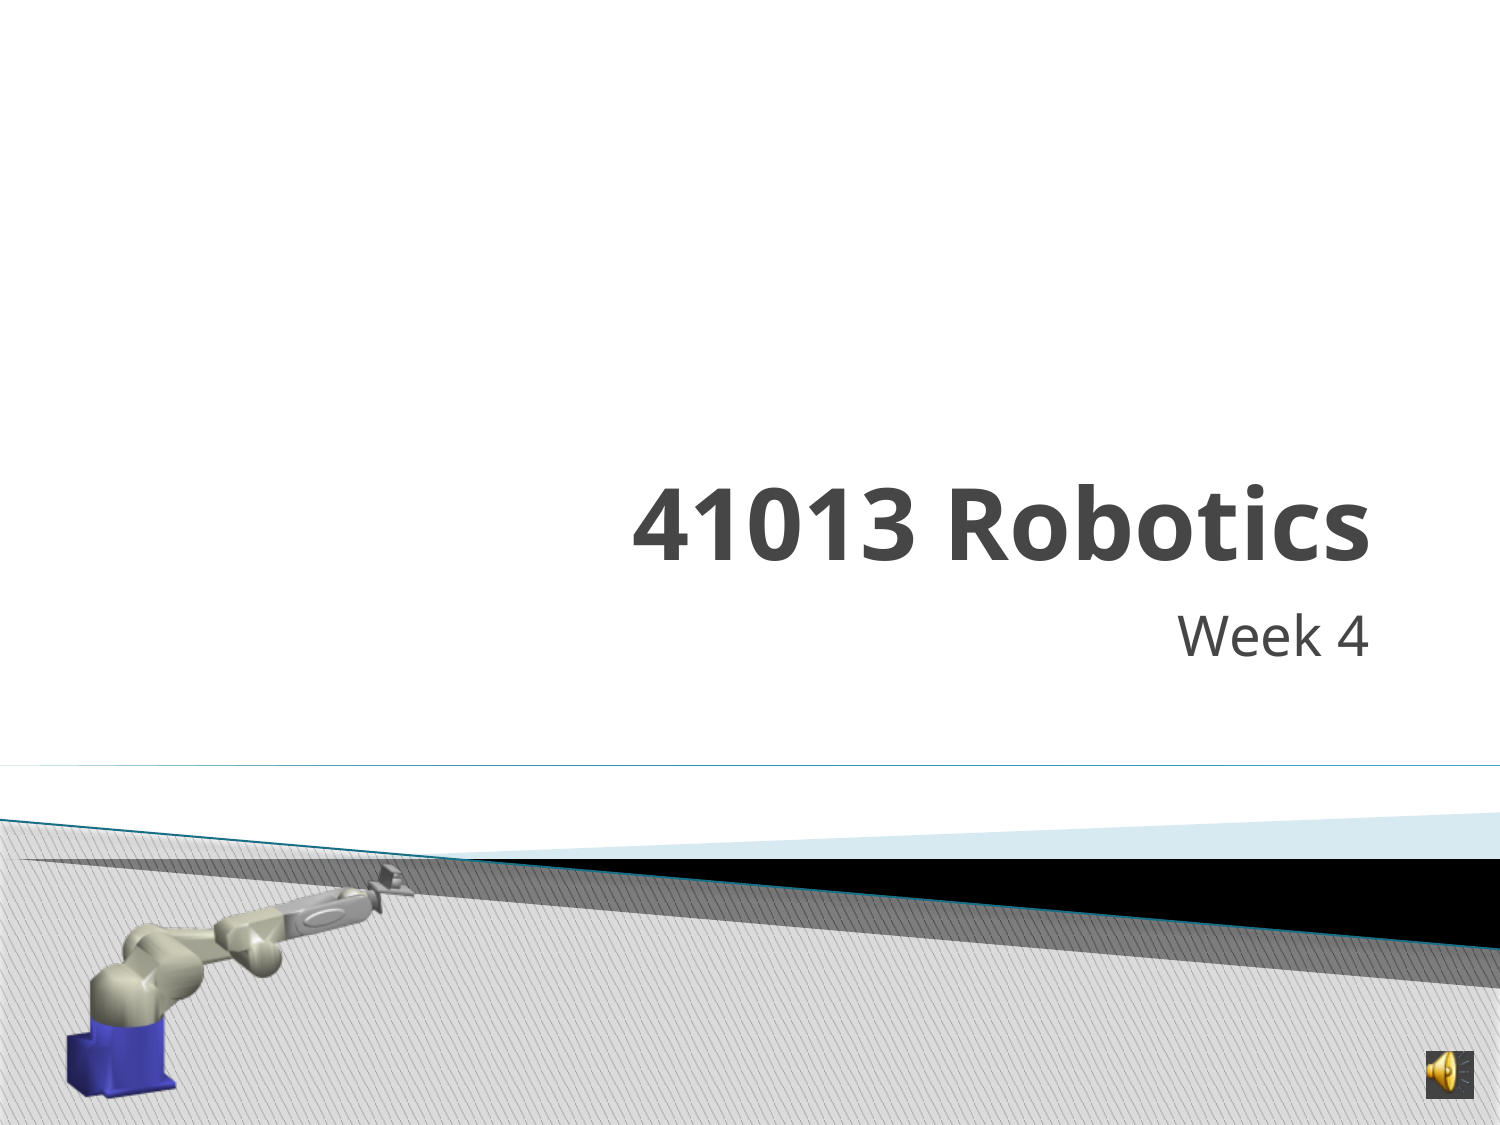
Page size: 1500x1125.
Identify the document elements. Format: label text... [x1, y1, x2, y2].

title 41013 Robotics [112, 287, 1388, 588]
picture [1424, 1049, 1475, 1100]
picture [0, 823, 1500, 1125]
subtitle Week 4 [112, 592, 1388, 790]
